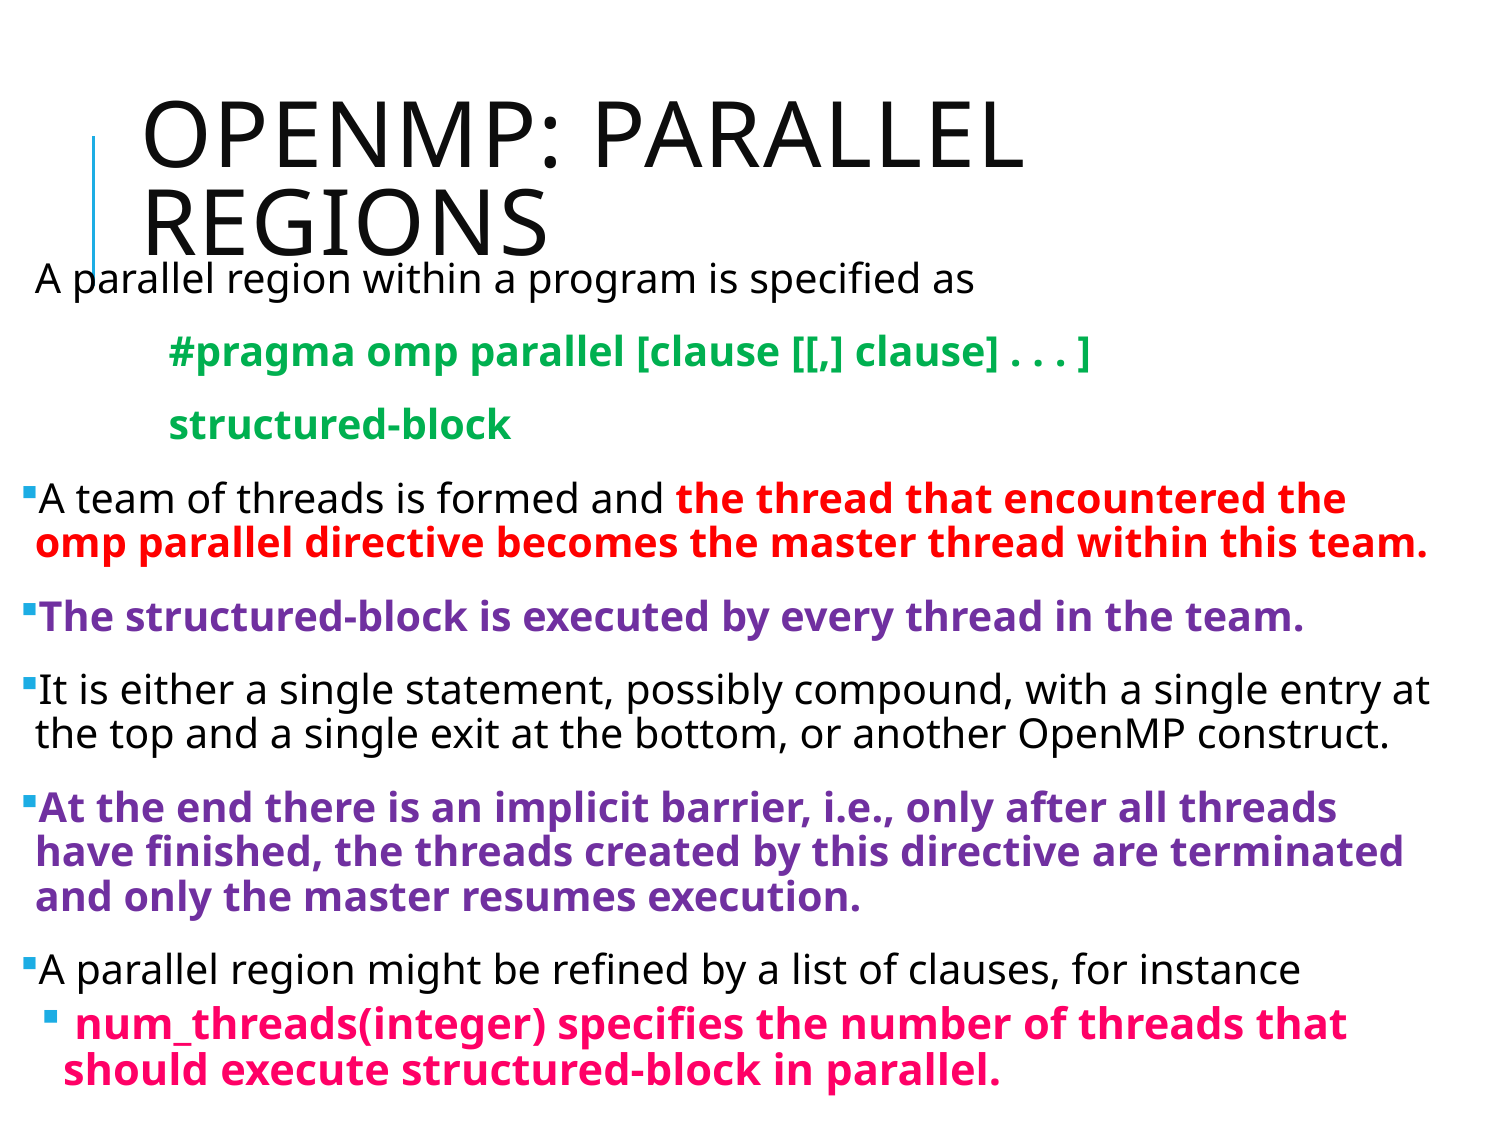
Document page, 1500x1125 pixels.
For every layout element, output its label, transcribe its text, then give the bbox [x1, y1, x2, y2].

title OpenMP: parallel regions [125, 62, 1321, 249]
list A parallel region within a program is specified as #pragma omp parallel [clause [[,] clause] . . . ] structured-block A team of threads is formed and the thread that encountered the omp parallel directive becomes the master thread within this team. The structured-block is executed by every thread in the team. It is either a single statement, possibly compound, with a single entry at the top and a single exit at the bottom, or another OpenMP construct. At the end there is an implicit barrier, i.e., only after all threads have finished, the threads created by this directive are terminated and only the master resumes execution. A parallel region might be refined by a list of clauses, for instance num_threads(integer) specifies the number of threads that should execute structured-block in parallel. [12, 249, 1450, 1125]
